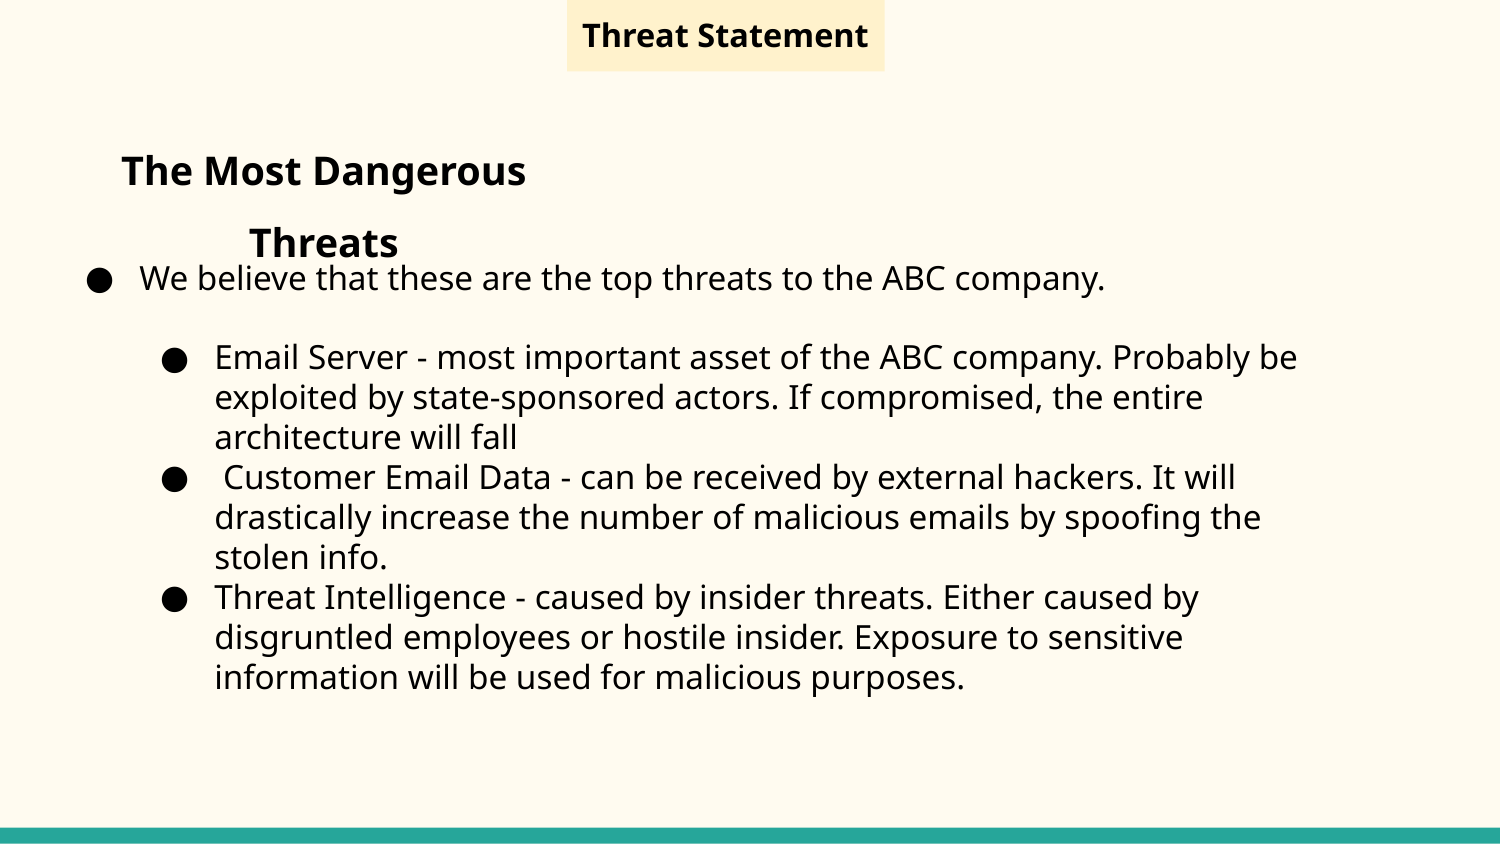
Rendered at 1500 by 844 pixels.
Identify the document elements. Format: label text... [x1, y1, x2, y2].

title Threat Statement [567, 0, 885, 72]
text_box We believe that these are the top threats to the ABC company. Email Server - most important asset of the ABC company. Probably be exploited by state-sponsored actors. If compromised, the entire architecture will fall Customer Email Data - can be received by external hackers. It will drastically increase the number of malicious emails by spoofing the stolen info. Threat Intelligence - caused by insider threats. Either caused by disgruntled employees or hostile insider. Exposure to sensitive information will be used for malicious purposes. [49, 241, 1335, 818]
text_box The Most Dangerous Threats [27, 107, 621, 224]
